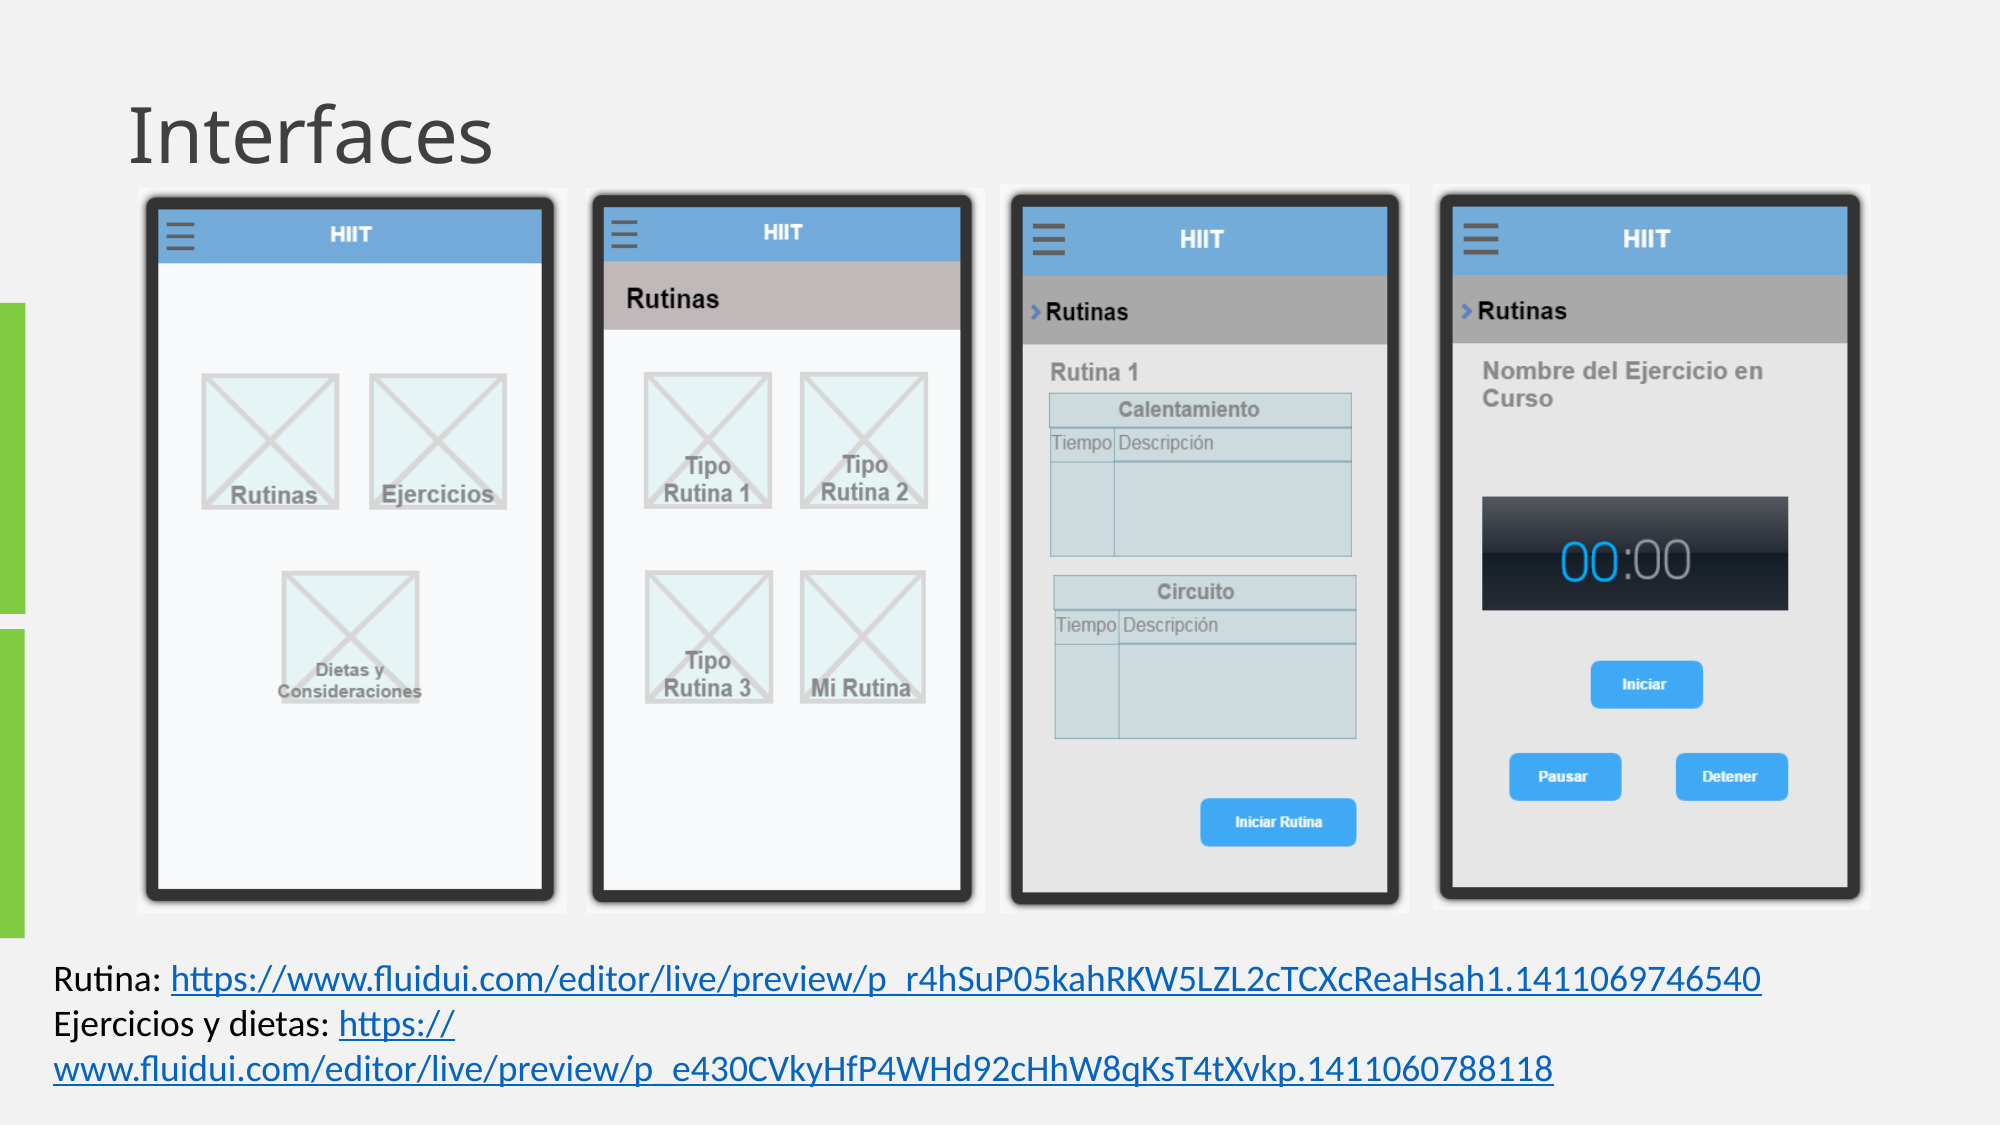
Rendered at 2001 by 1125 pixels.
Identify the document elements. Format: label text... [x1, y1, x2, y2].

picture [586, 188, 985, 913]
text_box Interfaces [114, 78, 511, 187]
text_box [0, 628, 26, 939]
picture [1000, 184, 1409, 913]
text_box Rutina: https://www.fluidui.com/editor/live/preview/p_r4hSuP05kahRKW5LZL2cTCXcReaHsah1.1411069746540 Ejercicios y dietas: https://www.fluidui.com/editor/live/preview/p_e430CVkyHfP4WHd92cHhW8qKsT4tXvkp.1411060788118 [38, 946, 1963, 1125]
picture [1432, 184, 1871, 910]
picture [138, 188, 567, 913]
text_box [0, 302, 26, 615]
